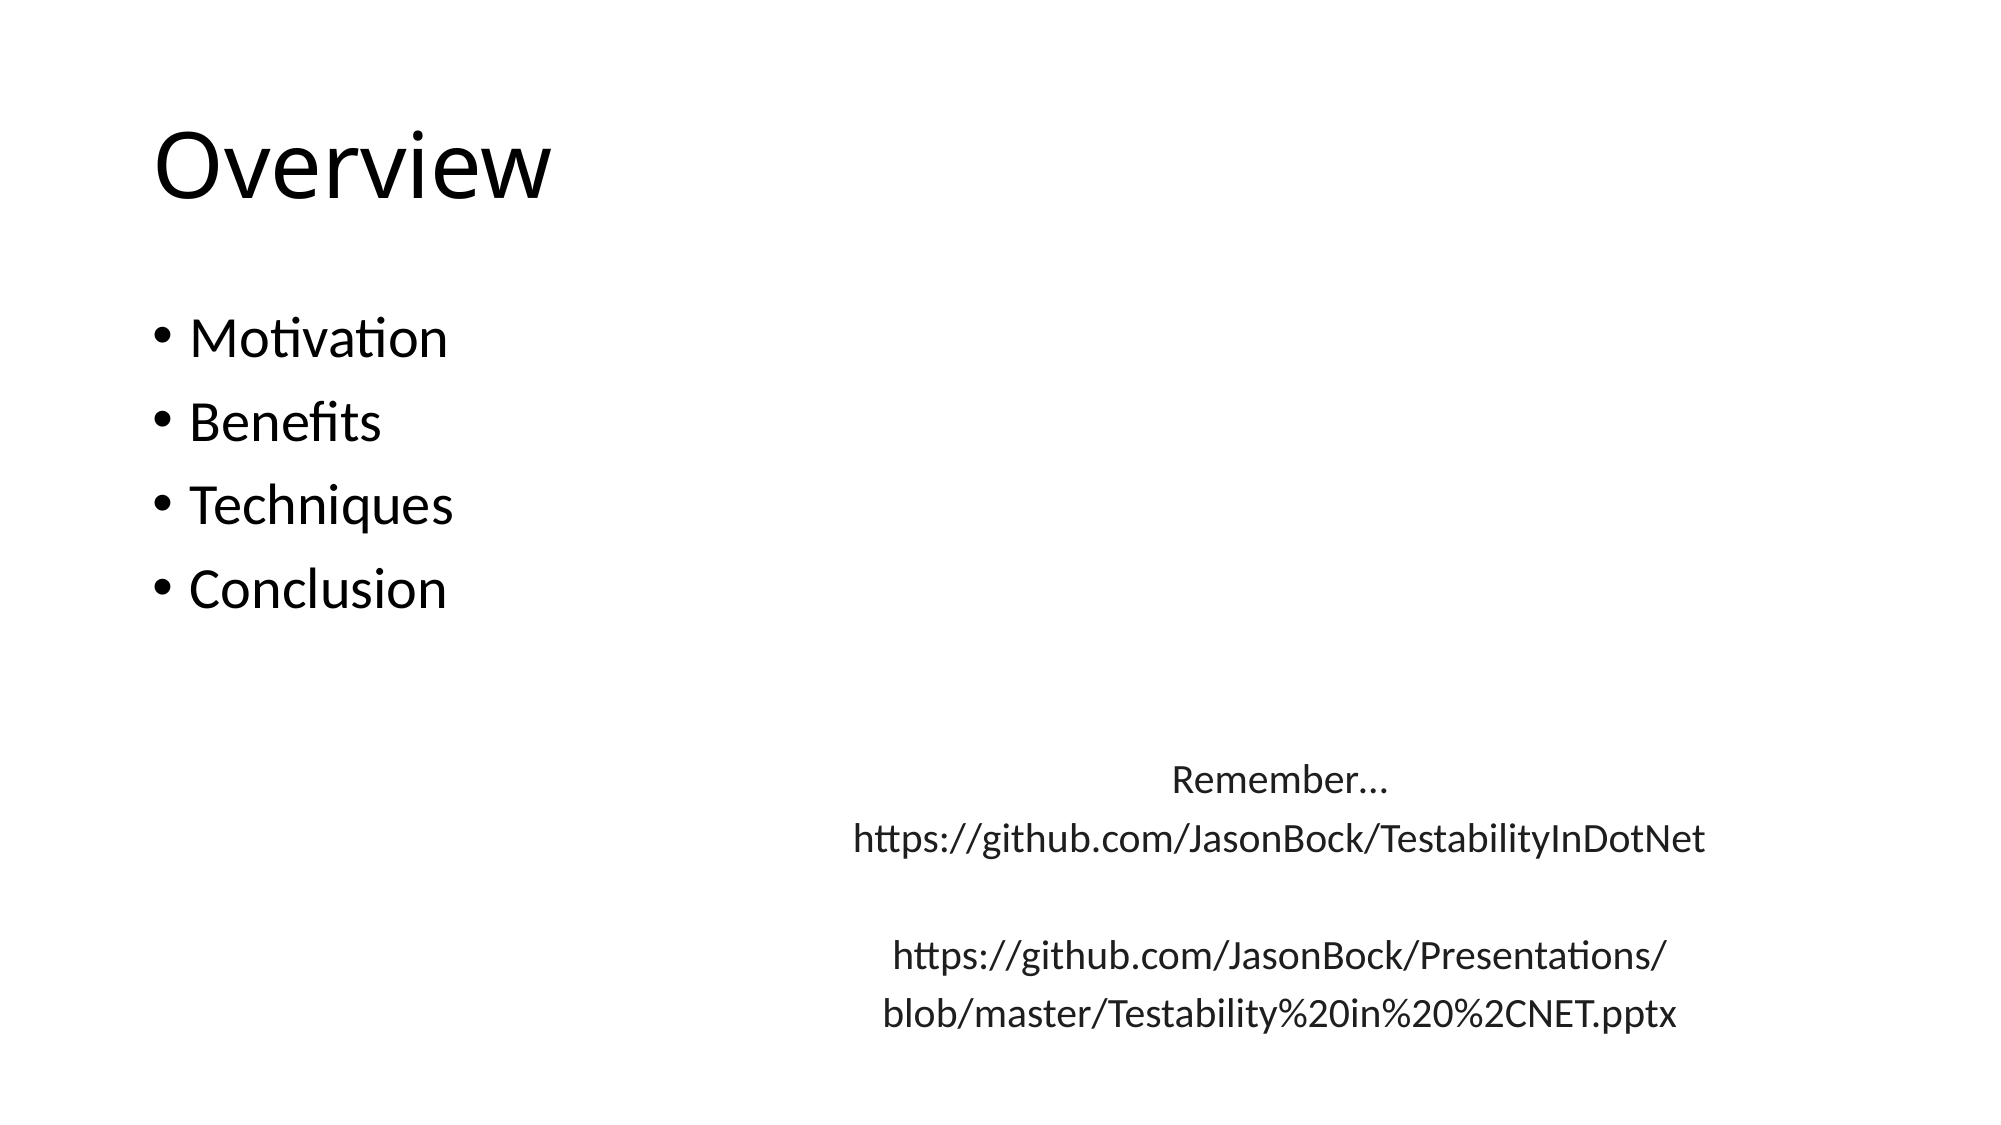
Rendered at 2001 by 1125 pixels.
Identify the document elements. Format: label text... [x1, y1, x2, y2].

list Motivation Benefits Techniques Conclusion [137, 299, 1863, 1014]
text_box Remember… https://github.com/JasonBock/TestabilityInDotNet https://github.com/JasonBock/Presentations/ blob/master/Testability%20in%20%2CNET.pptx [618, 706, 1930, 1082]
title Overview [137, 59, 1863, 278]
